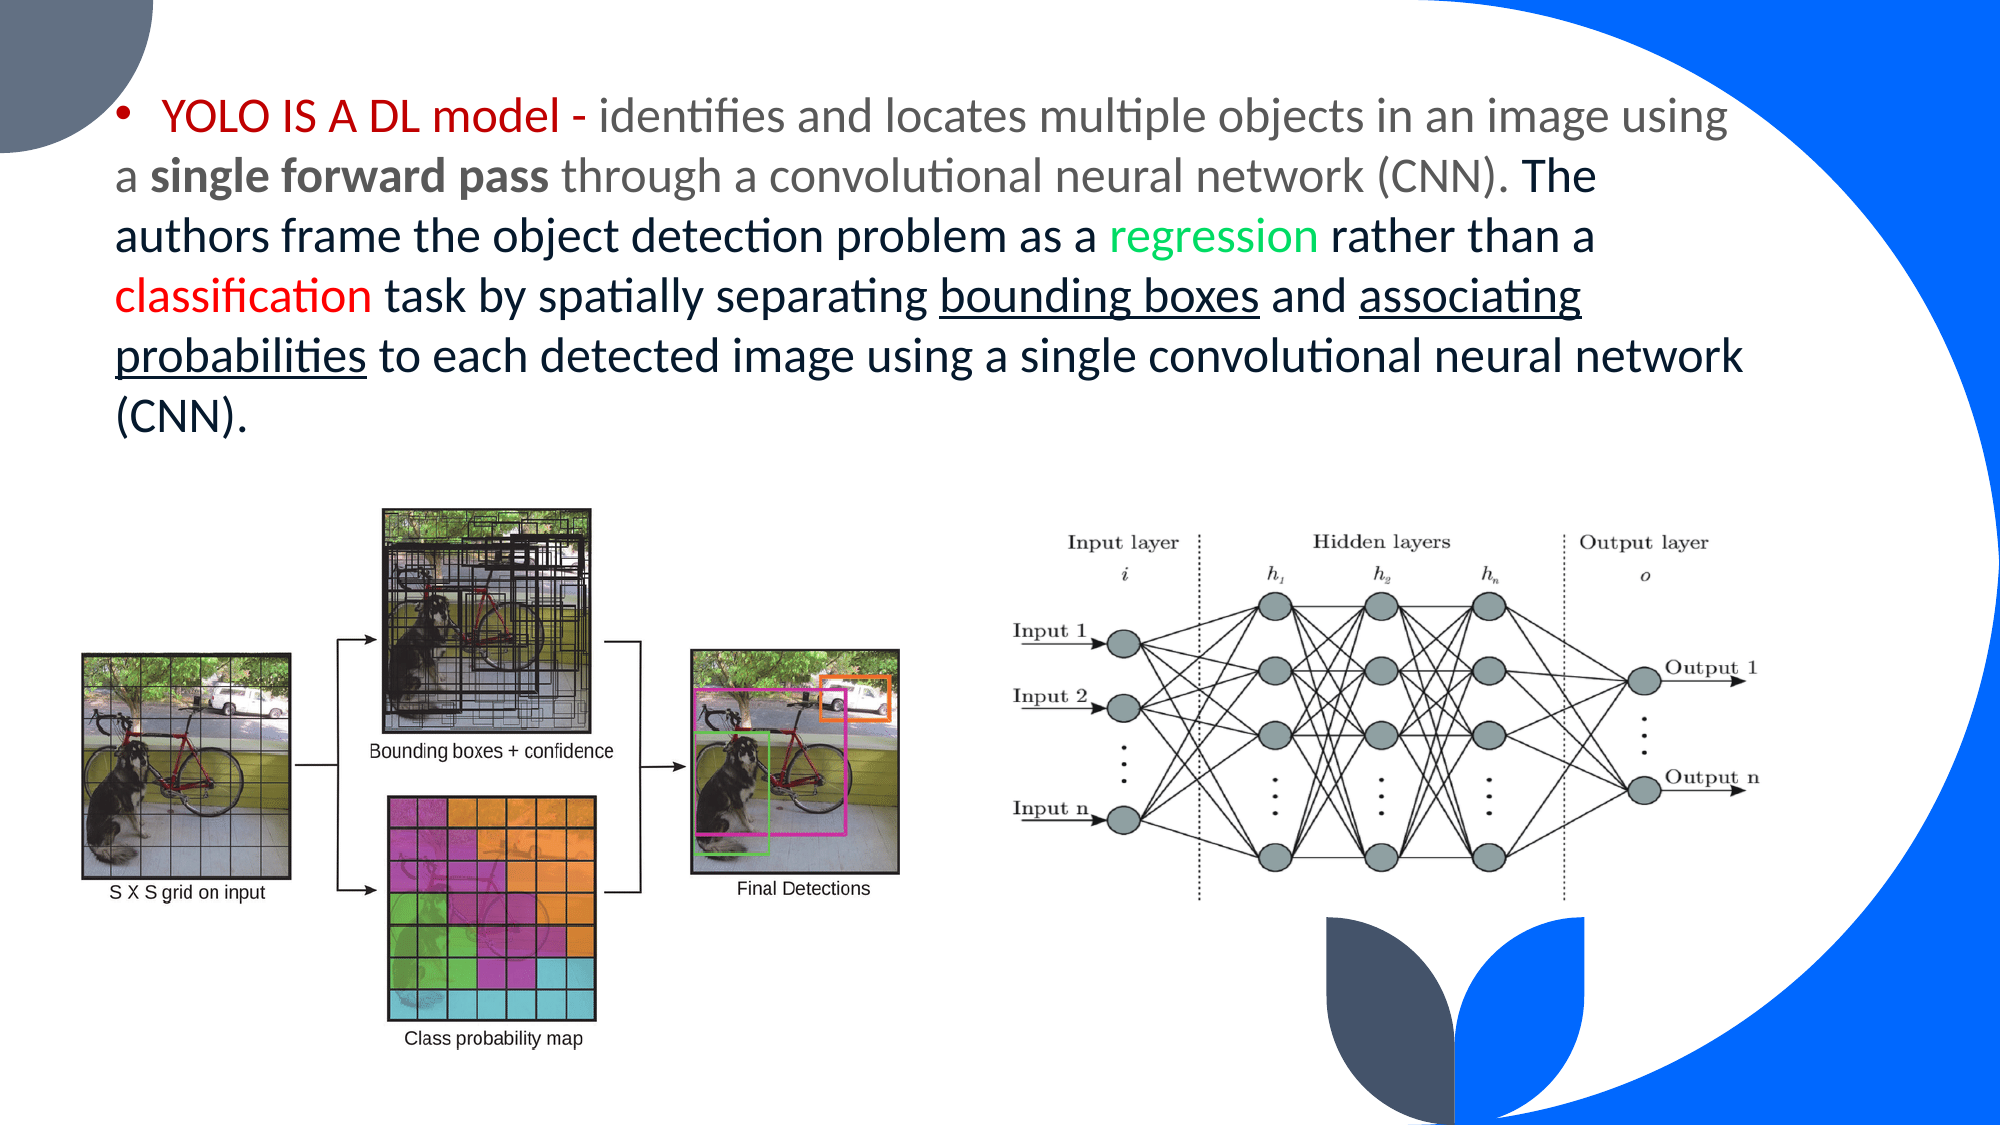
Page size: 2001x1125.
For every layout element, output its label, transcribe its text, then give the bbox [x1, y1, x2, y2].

picture [80, 508, 901, 1051]
text_box YOLO IS A DL model - identifies and locates multiple objects in an image using a single forward pass through a convolutional neural network (CNN). The authors frame the object detection problem as a regression rather than a classification task by spatially separating bounding boxes and associating probabilities to each detected image using a single convolutional neural network (CNN). [99, 74, 1763, 510]
picture [918, 462, 1829, 902]
